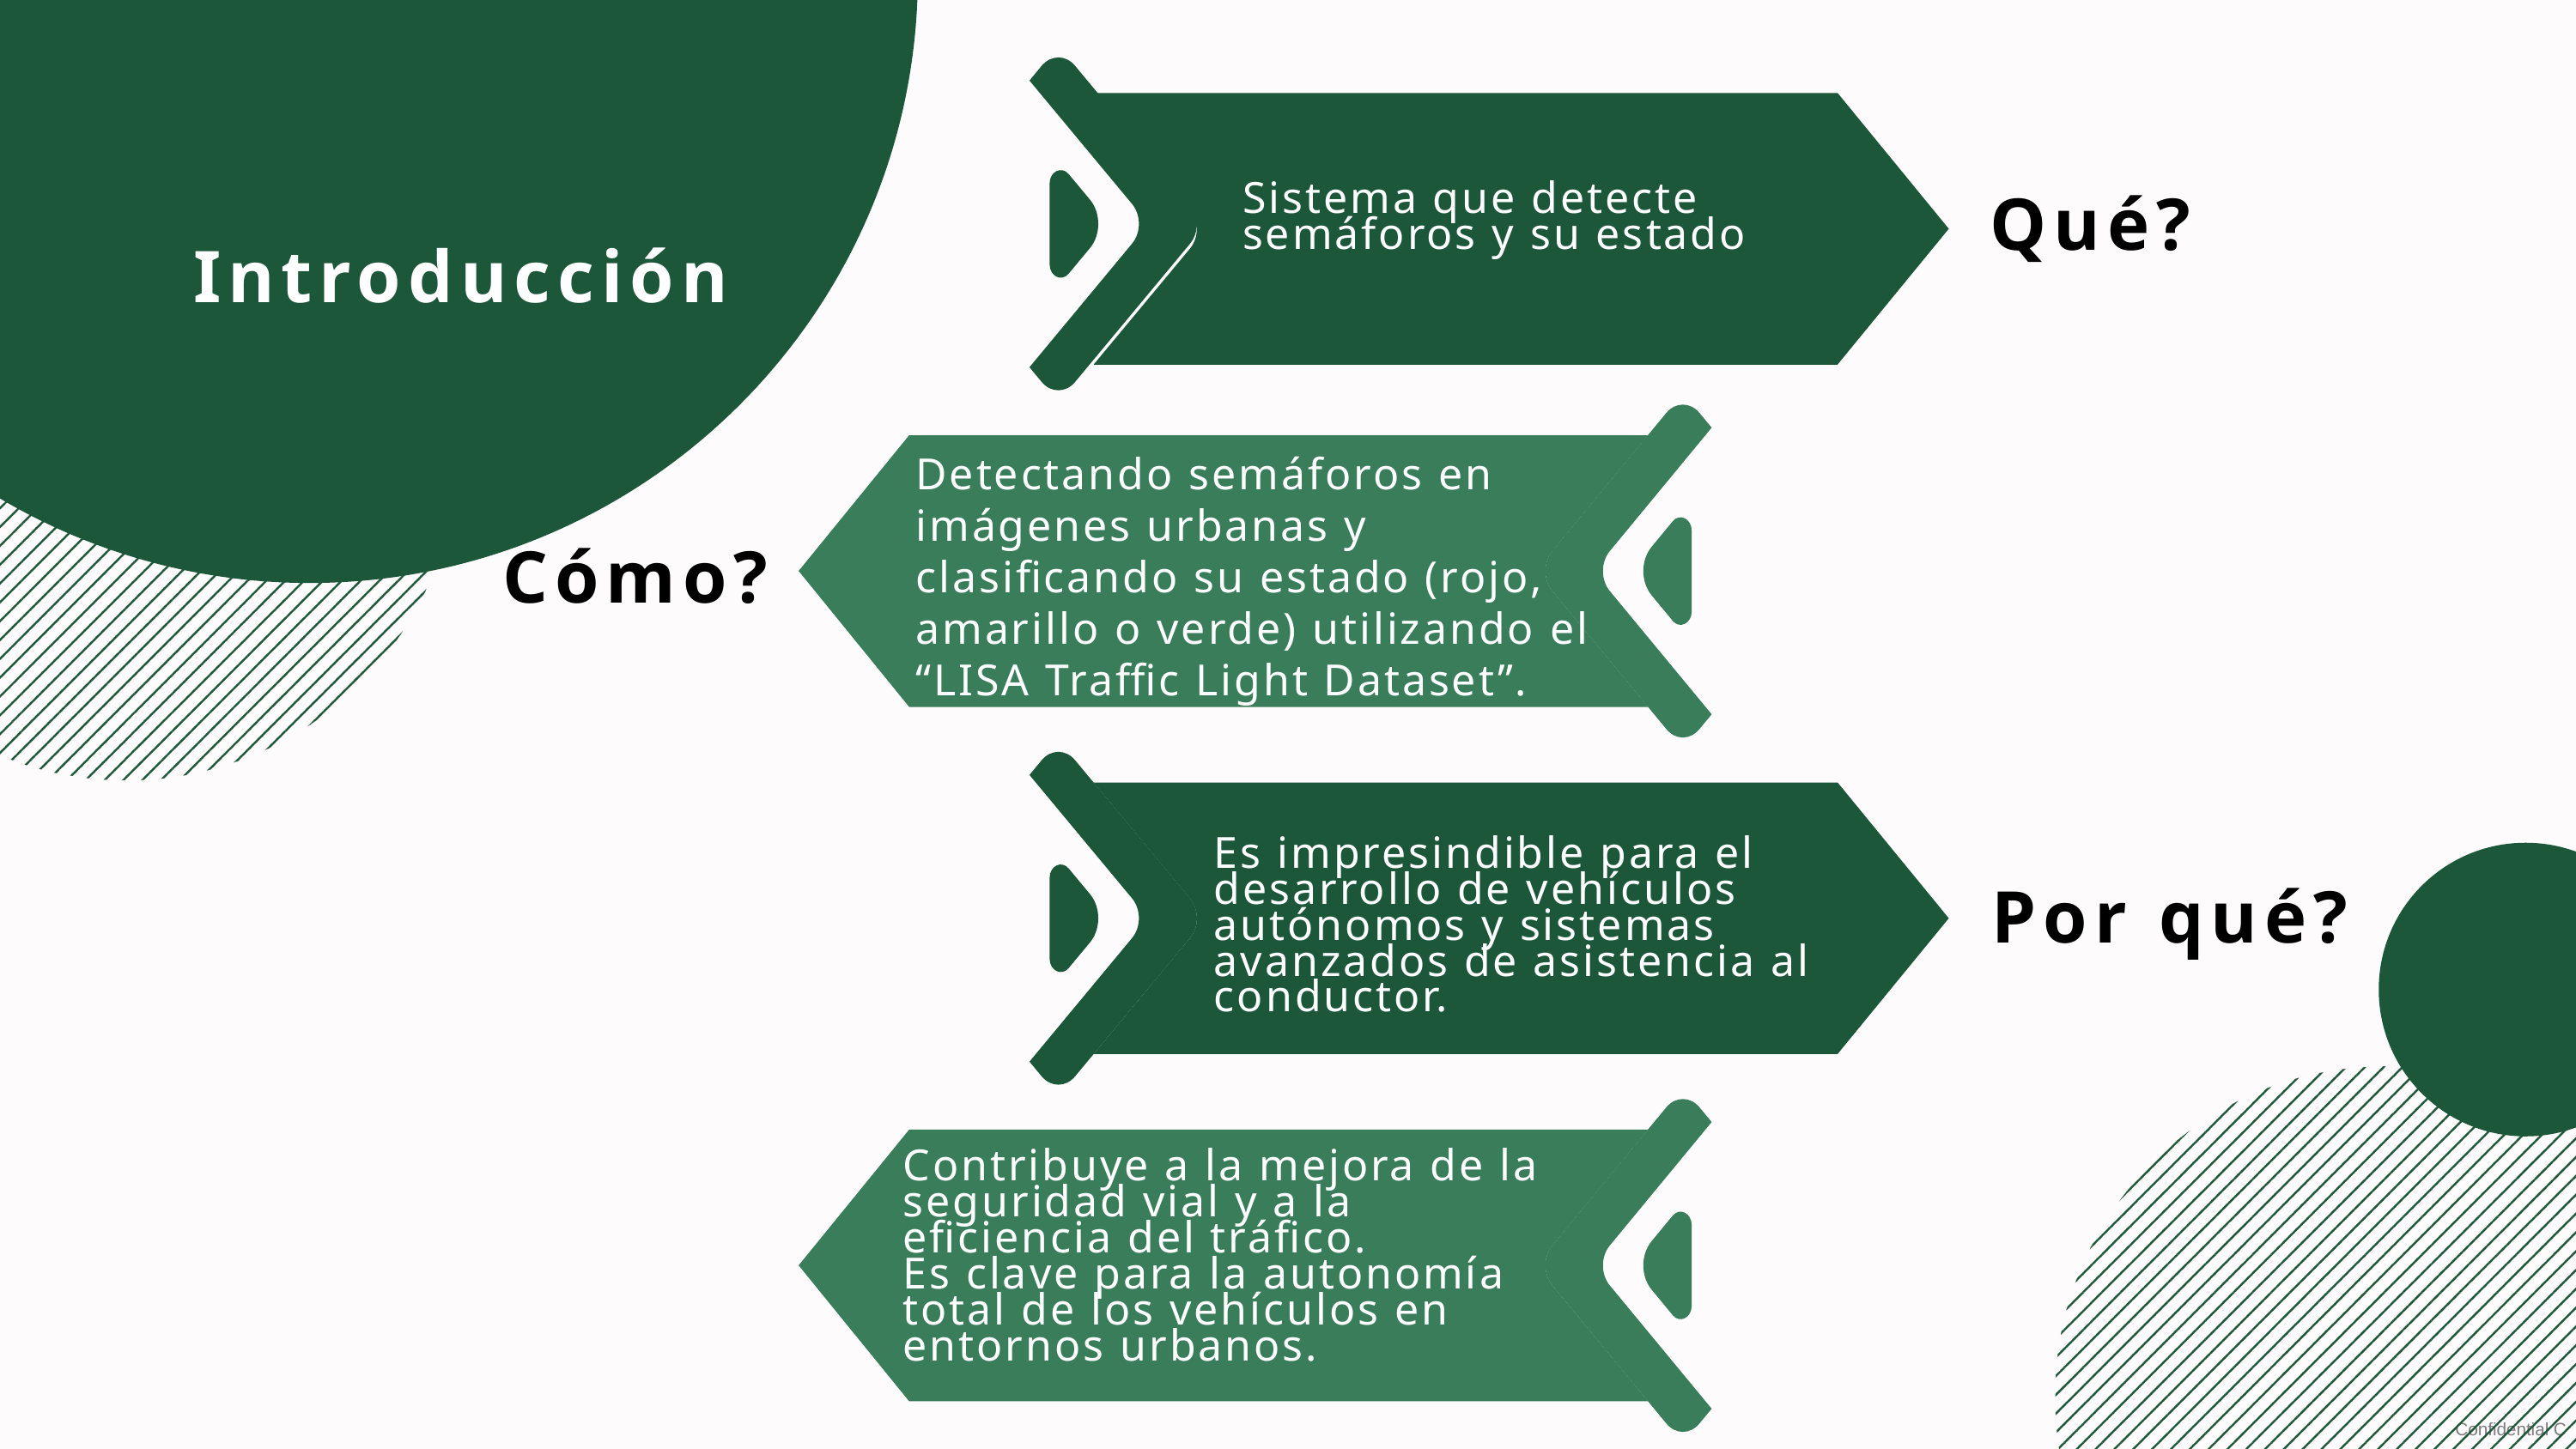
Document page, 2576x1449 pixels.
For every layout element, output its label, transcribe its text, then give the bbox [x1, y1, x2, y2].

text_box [1029, 751, 1943, 1082]
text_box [798, 1099, 1712, 1429]
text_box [1029, 57, 1943, 387]
text_box Cómo? [489, 591, 781, 624]
text_box Por qué? [1978, 865, 2361, 964]
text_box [2379, 842, 2576, 1137]
text_box [2055, 1066, 2576, 1449]
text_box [798, 404, 1712, 735]
text_box [0, 591, 457, 780]
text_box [0, 0, 919, 584]
text_box Qué? [1977, 173, 2203, 271]
